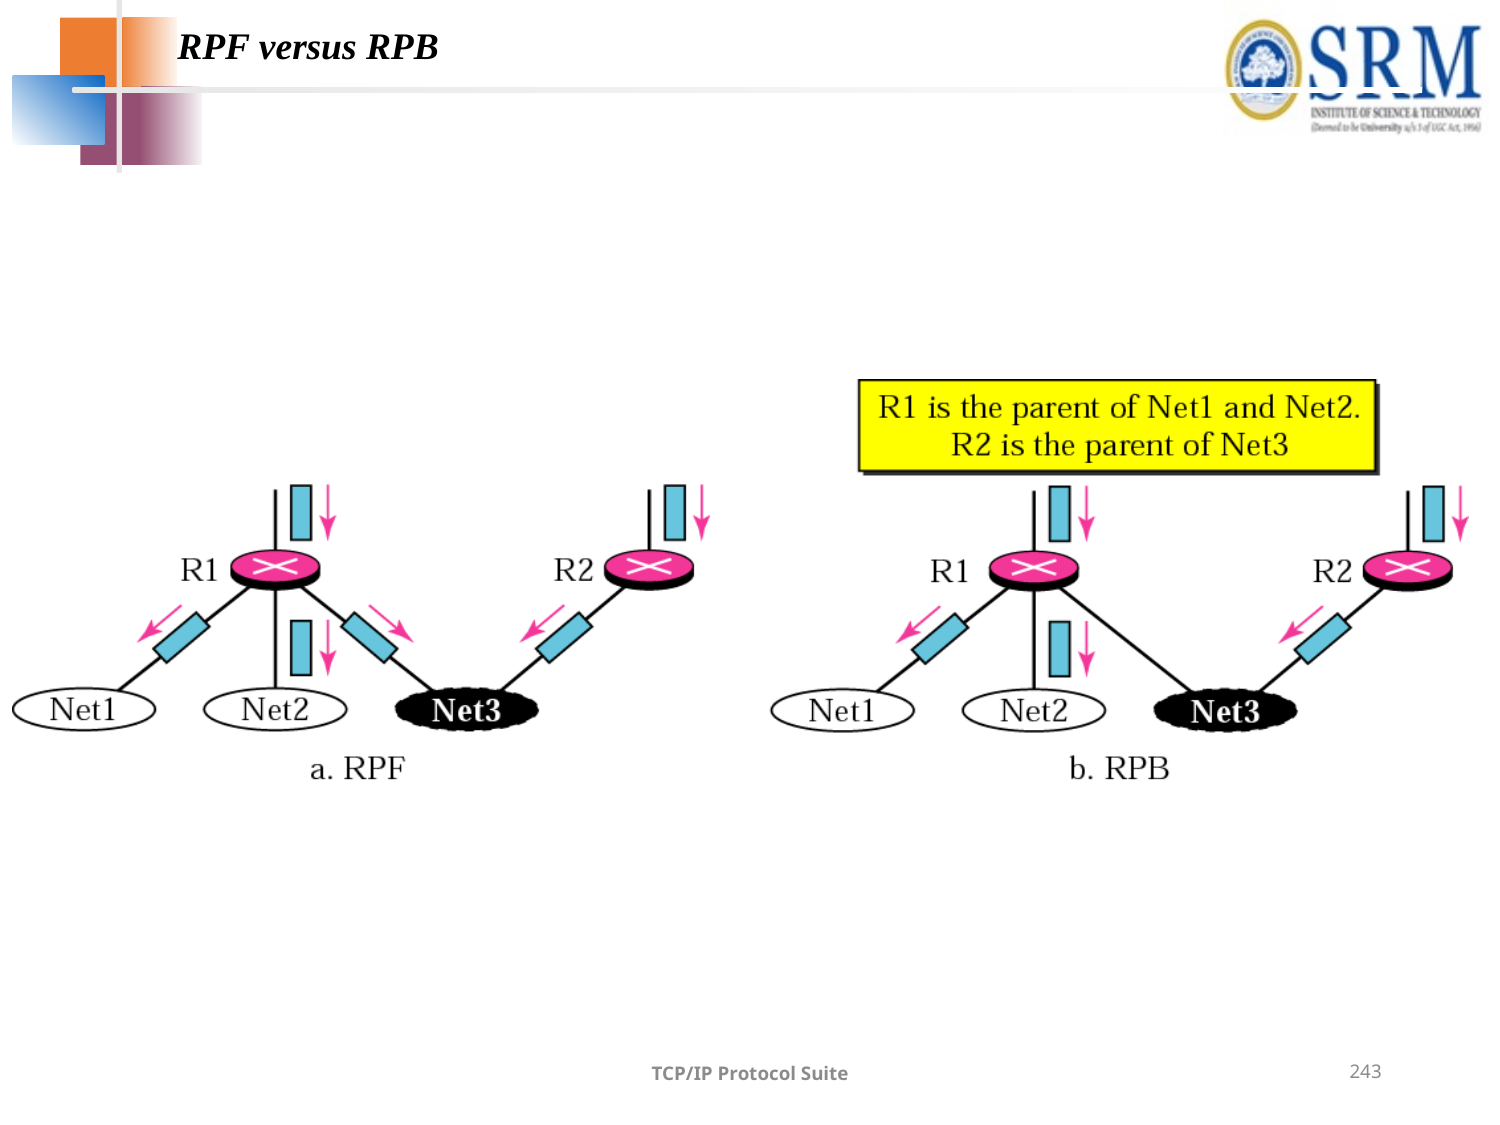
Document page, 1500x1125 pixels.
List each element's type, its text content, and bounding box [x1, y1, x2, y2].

picture [1223, 0, 1489, 149]
text_box [141, 93, 202, 165]
text_box [72, 87, 1423, 93]
text_box RPF versus RPB [162, 14, 1100, 75]
text_box [60, 17, 116, 86]
footer TCP/IP Protocol Suite [496, 1042, 1004, 1103]
text_box [80, 93, 116, 165]
slide_number 243 [1059, 1042, 1397, 1103]
picture [12, 379, 1469, 788]
text_box [116, 0, 122, 87]
text_box [122, 93, 141, 165]
text_box [116, 93, 122, 173]
text_box [12, 75, 105, 145]
text_box [122, 17, 177, 86]
